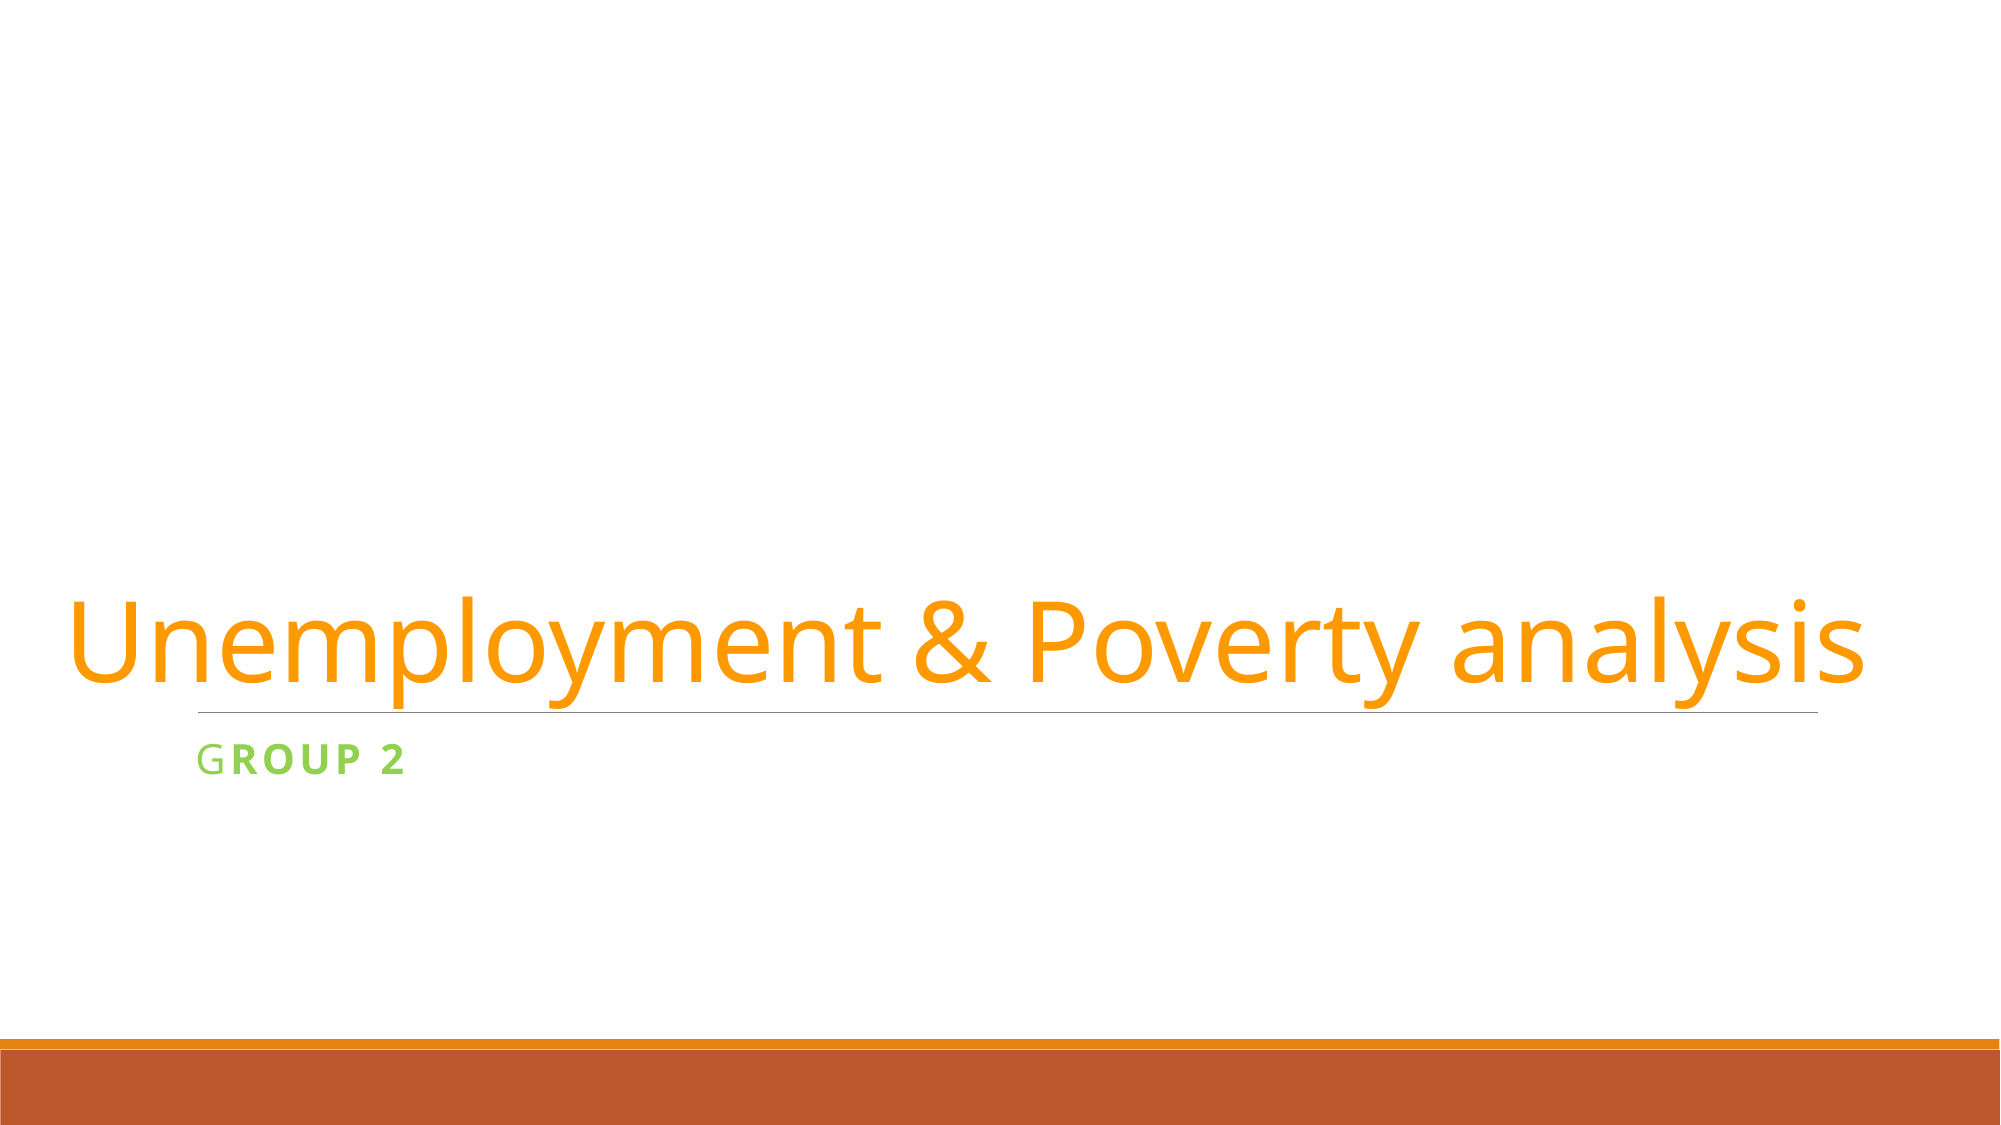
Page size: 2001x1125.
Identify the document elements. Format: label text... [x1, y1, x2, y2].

text_box Unemployment & Poverty analysis [49, 562, 1885, 713]
subtitle Group 2 [180, 730, 1831, 919]
